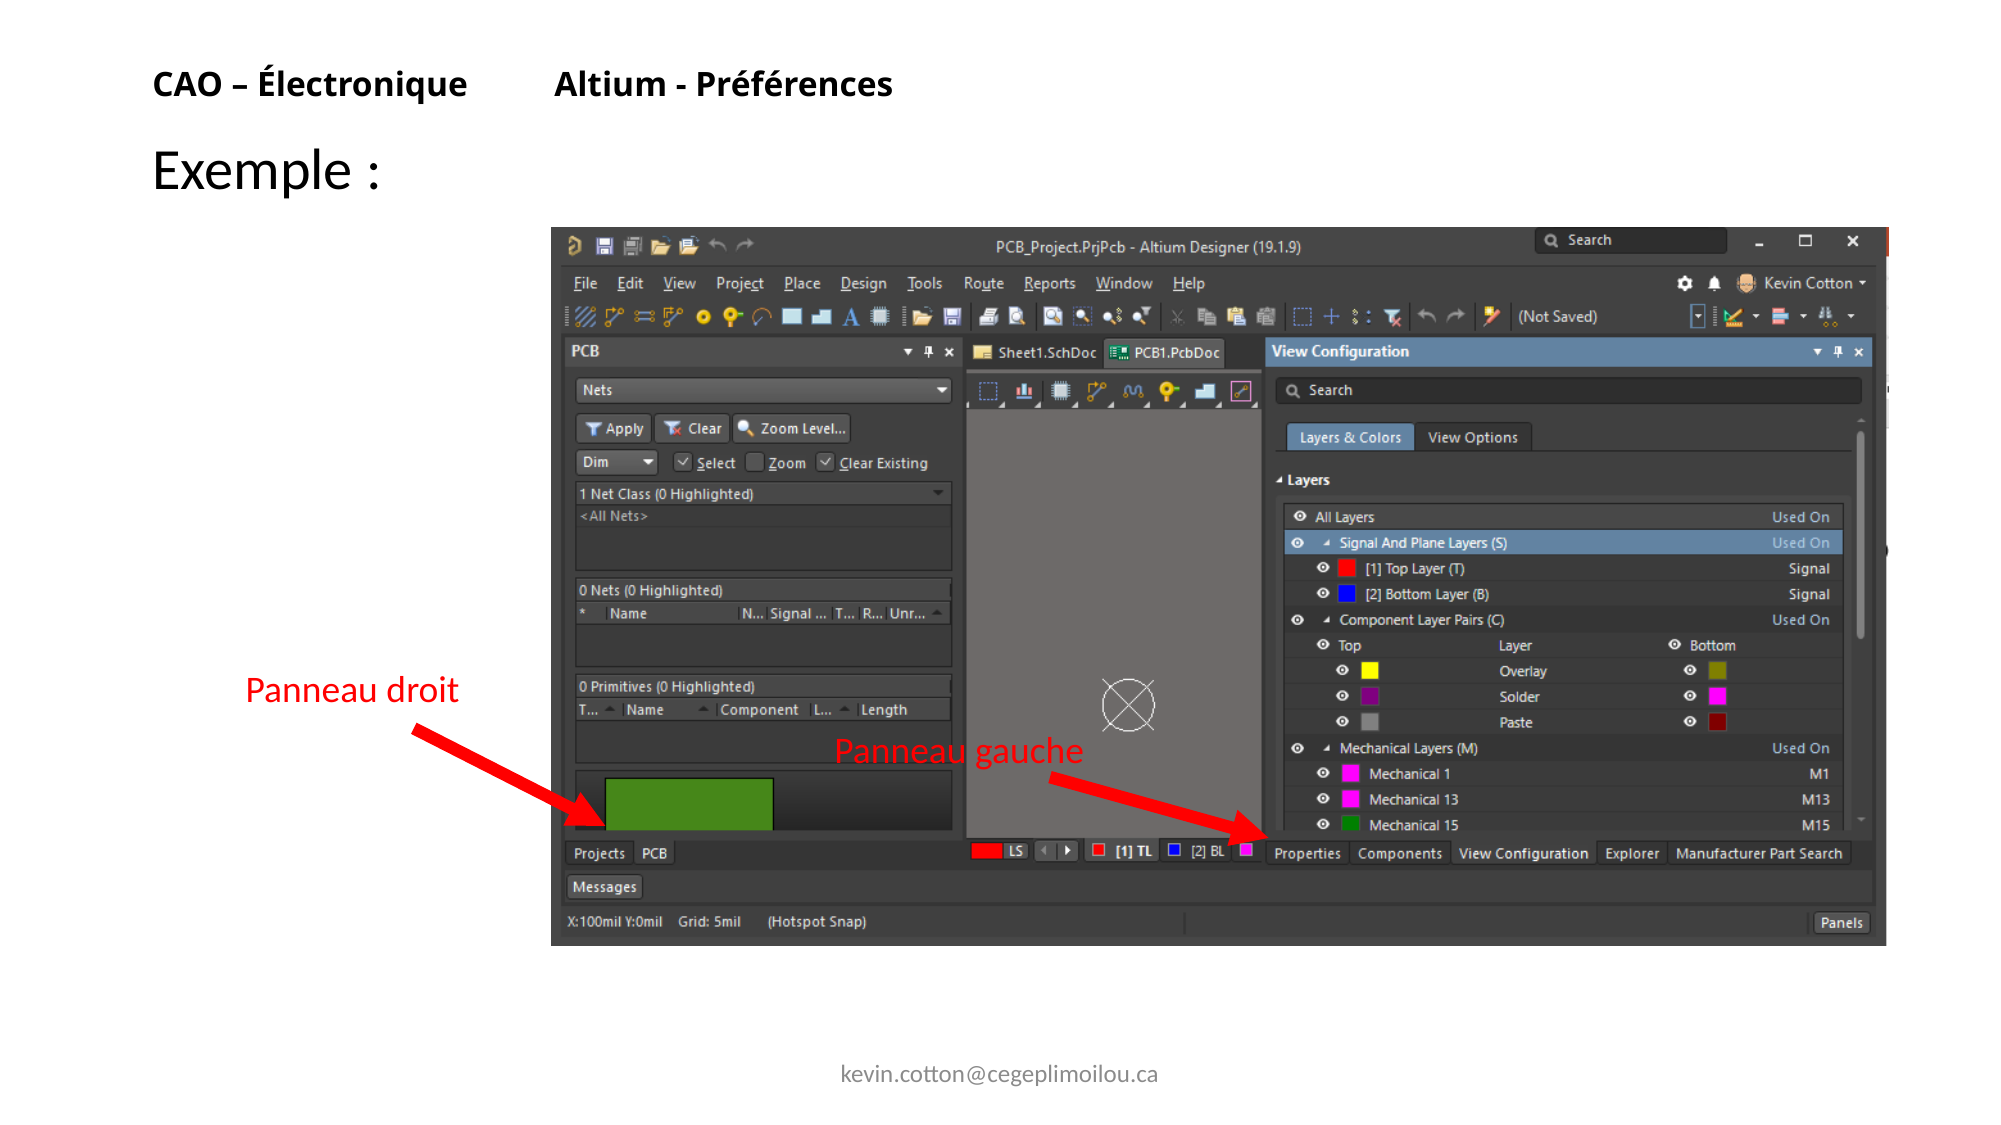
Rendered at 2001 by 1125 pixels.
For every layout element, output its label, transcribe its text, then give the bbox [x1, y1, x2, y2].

list Exemple : [137, 131, 1863, 1014]
footer kevin.cotton@cegeplimoilou.ca [662, 1042, 1338, 1103]
picture [551, 227, 1889, 946]
text_box Panneau droit [230, 657, 475, 718]
title CAO – Électronique Altium - Préférences [137, 59, 1863, 112]
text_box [413, 728, 606, 826]
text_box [1049, 777, 1269, 838]
